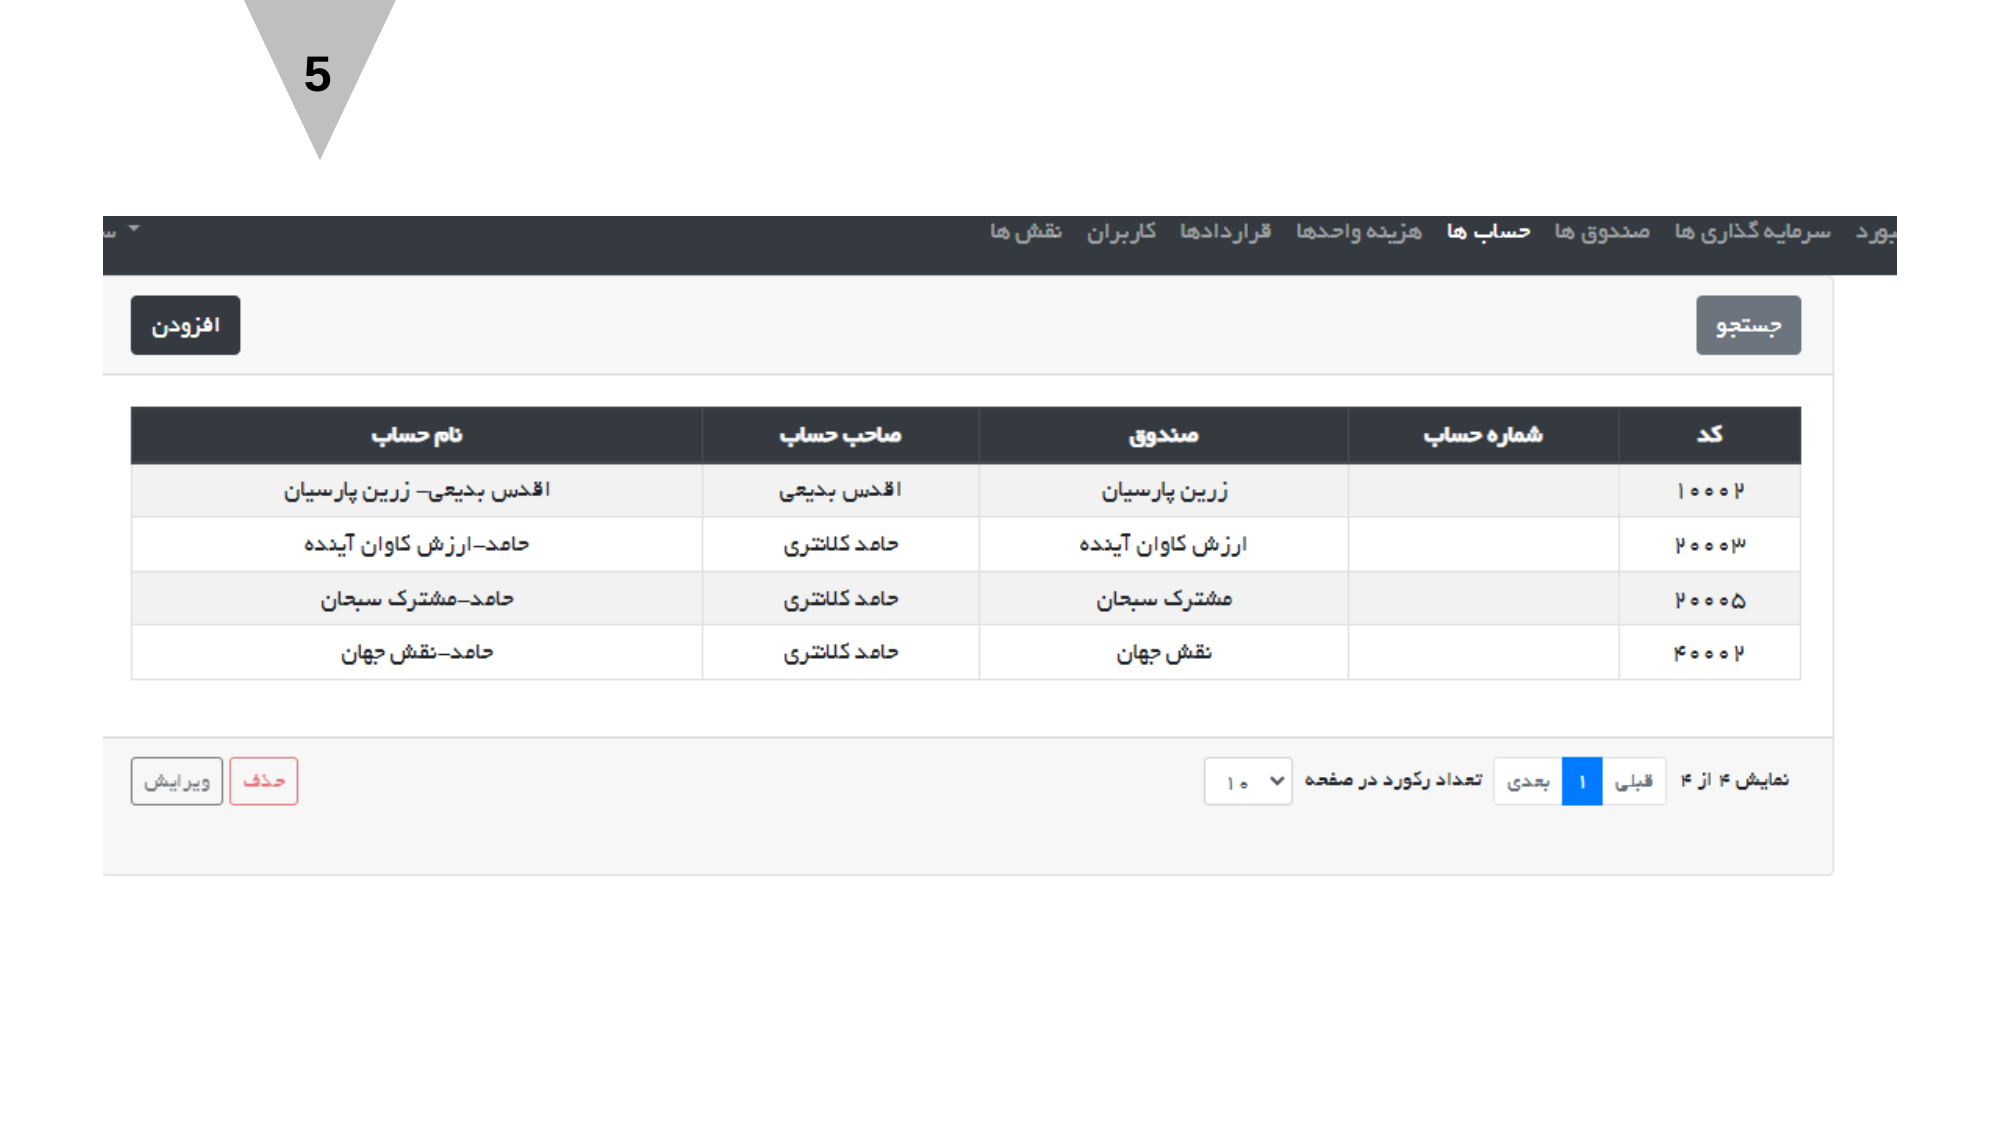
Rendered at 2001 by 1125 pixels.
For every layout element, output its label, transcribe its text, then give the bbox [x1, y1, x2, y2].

text_box [241, 0, 399, 49]
picture [103, 216, 1897, 909]
text_box 5 [261, 34, 375, 109]
text_box [293, 109, 347, 163]
